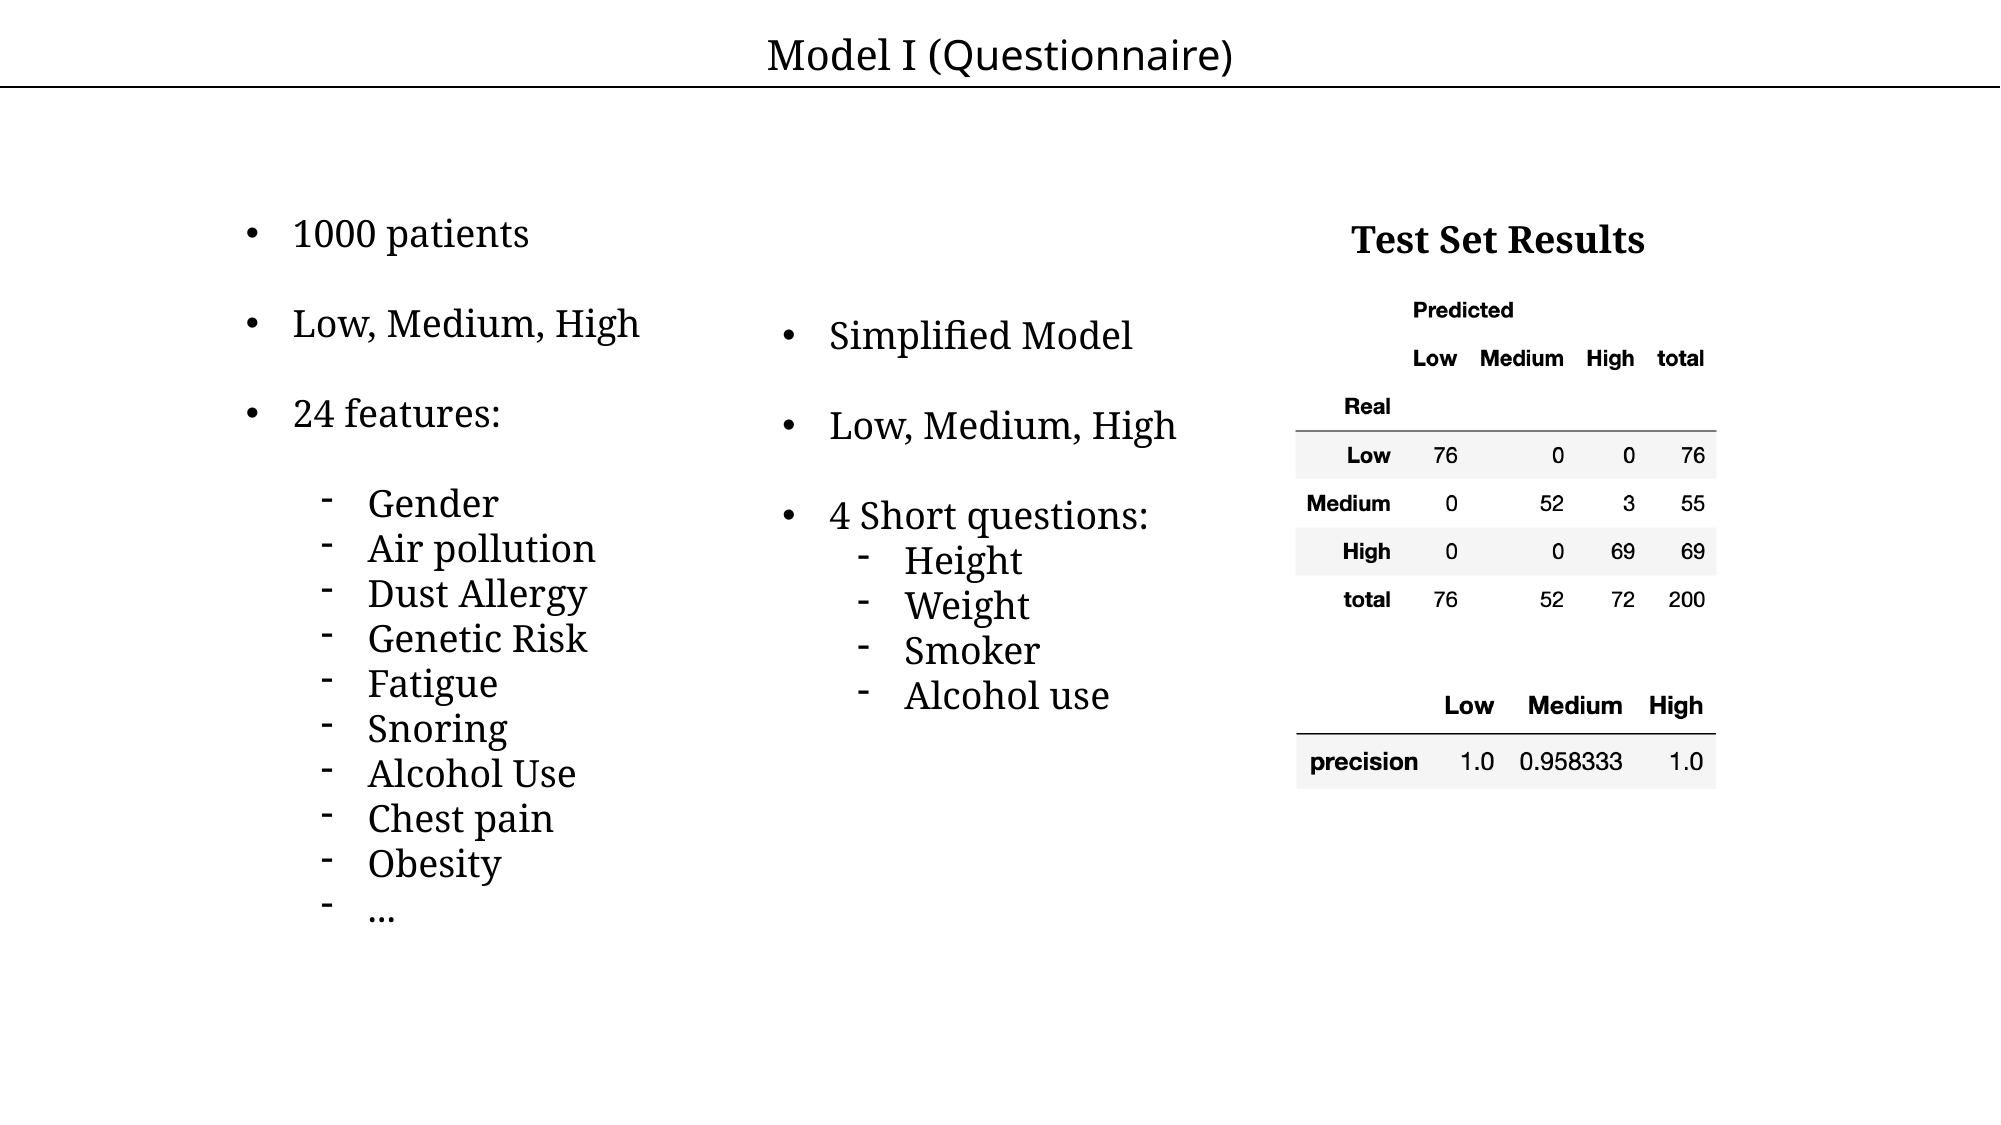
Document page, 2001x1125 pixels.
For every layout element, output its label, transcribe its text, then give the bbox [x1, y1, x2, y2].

text_box Simplified Model Low, Medium, High 4 Short questions: Height Weight Smoker Alcohol use [767, 304, 1193, 815]
picture [1288, 681, 1724, 799]
text_box Model I (Questionnaire) [751, 21, 1248, 86]
picture [1288, 295, 1730, 626]
text_box Test Set Results [1336, 208, 1661, 269]
text_box 1000 patients Low, Medium, High 24 features: Gender Air pollution Dust Allergy Genetic Risk Fatigue Snoring Alcohol Use Chest pain Obesity ... [231, 202, 656, 1028]
